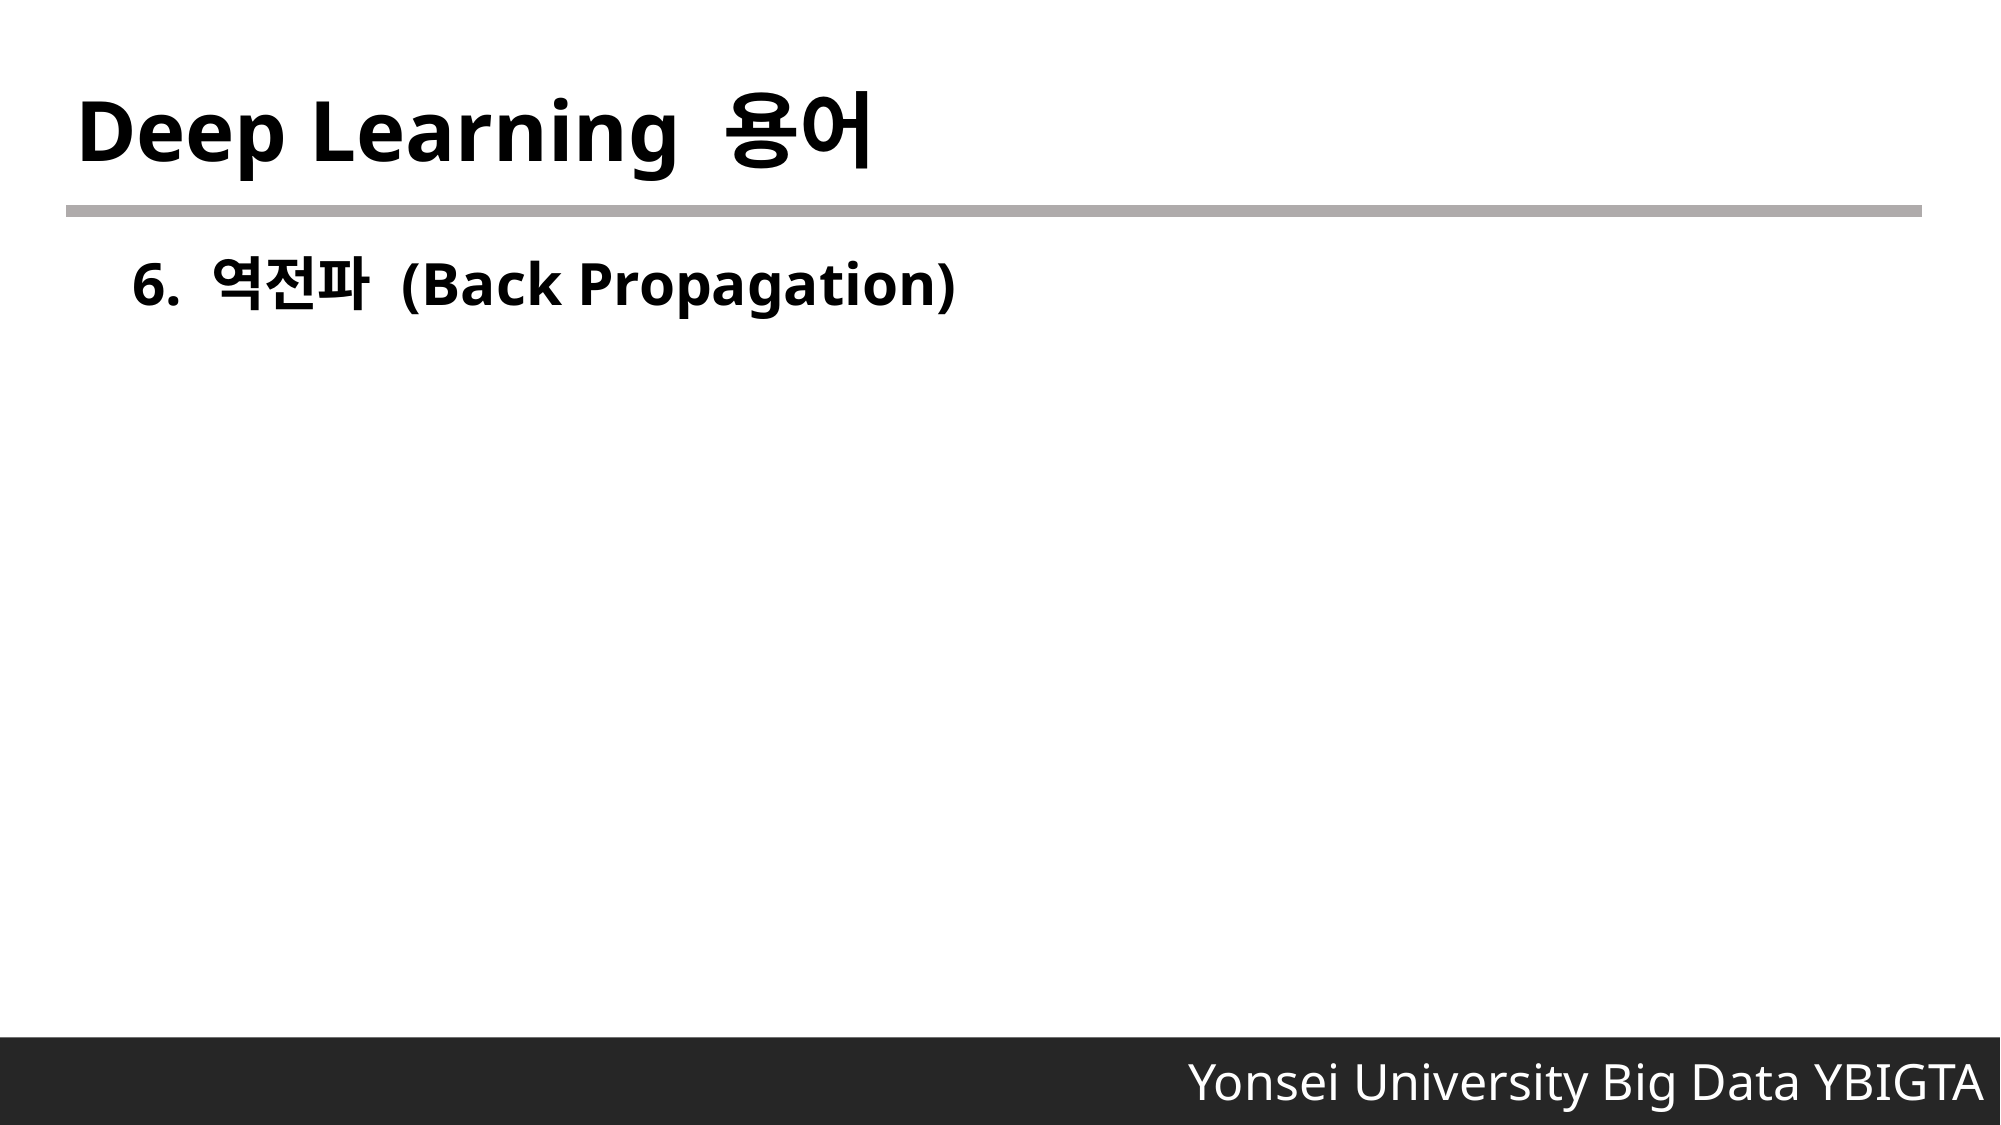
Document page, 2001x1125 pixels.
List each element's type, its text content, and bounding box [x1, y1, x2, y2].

text_box [0, 1036, 2000, 1125]
text_box 6. 역전파 (Back Propagation) [117, 240, 1047, 325]
text_box Yonsei University Big Data YBIGTA [1120, 1043, 2000, 1118]
text_box Deep Learning 용어 [60, 70, 2000, 186]
